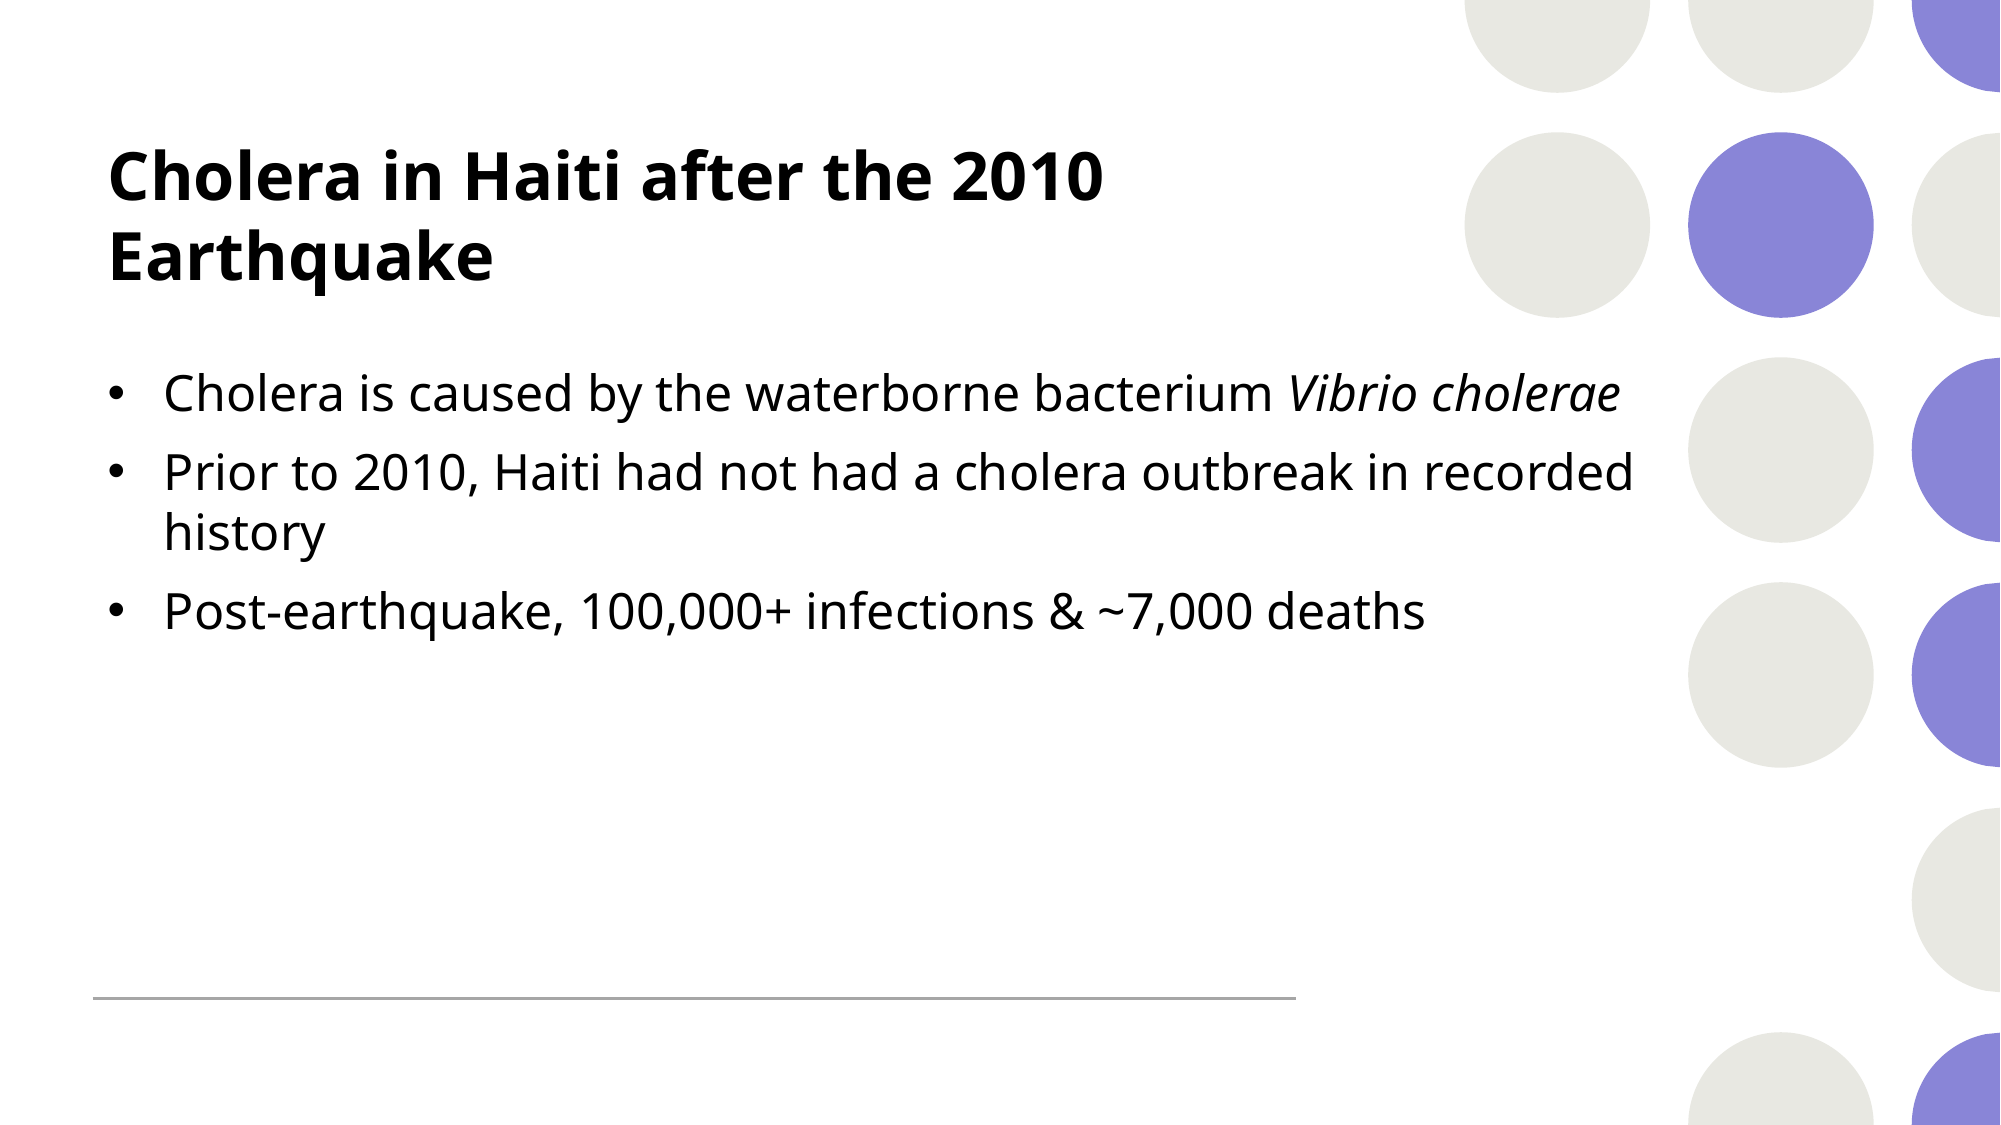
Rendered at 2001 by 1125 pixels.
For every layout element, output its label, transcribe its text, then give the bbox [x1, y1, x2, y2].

title Cholera in Haiti after the 2010 Earthquake [92, 126, 1297, 335]
list Cholera is caused by the waterborne bacterium Vibrio cholerae Prior to 2010, Haiti had not had a cholera outbreak in recorded history Post-earthquake, 100,000+ infections & ~7,000 deaths [92, 354, 1811, 946]
